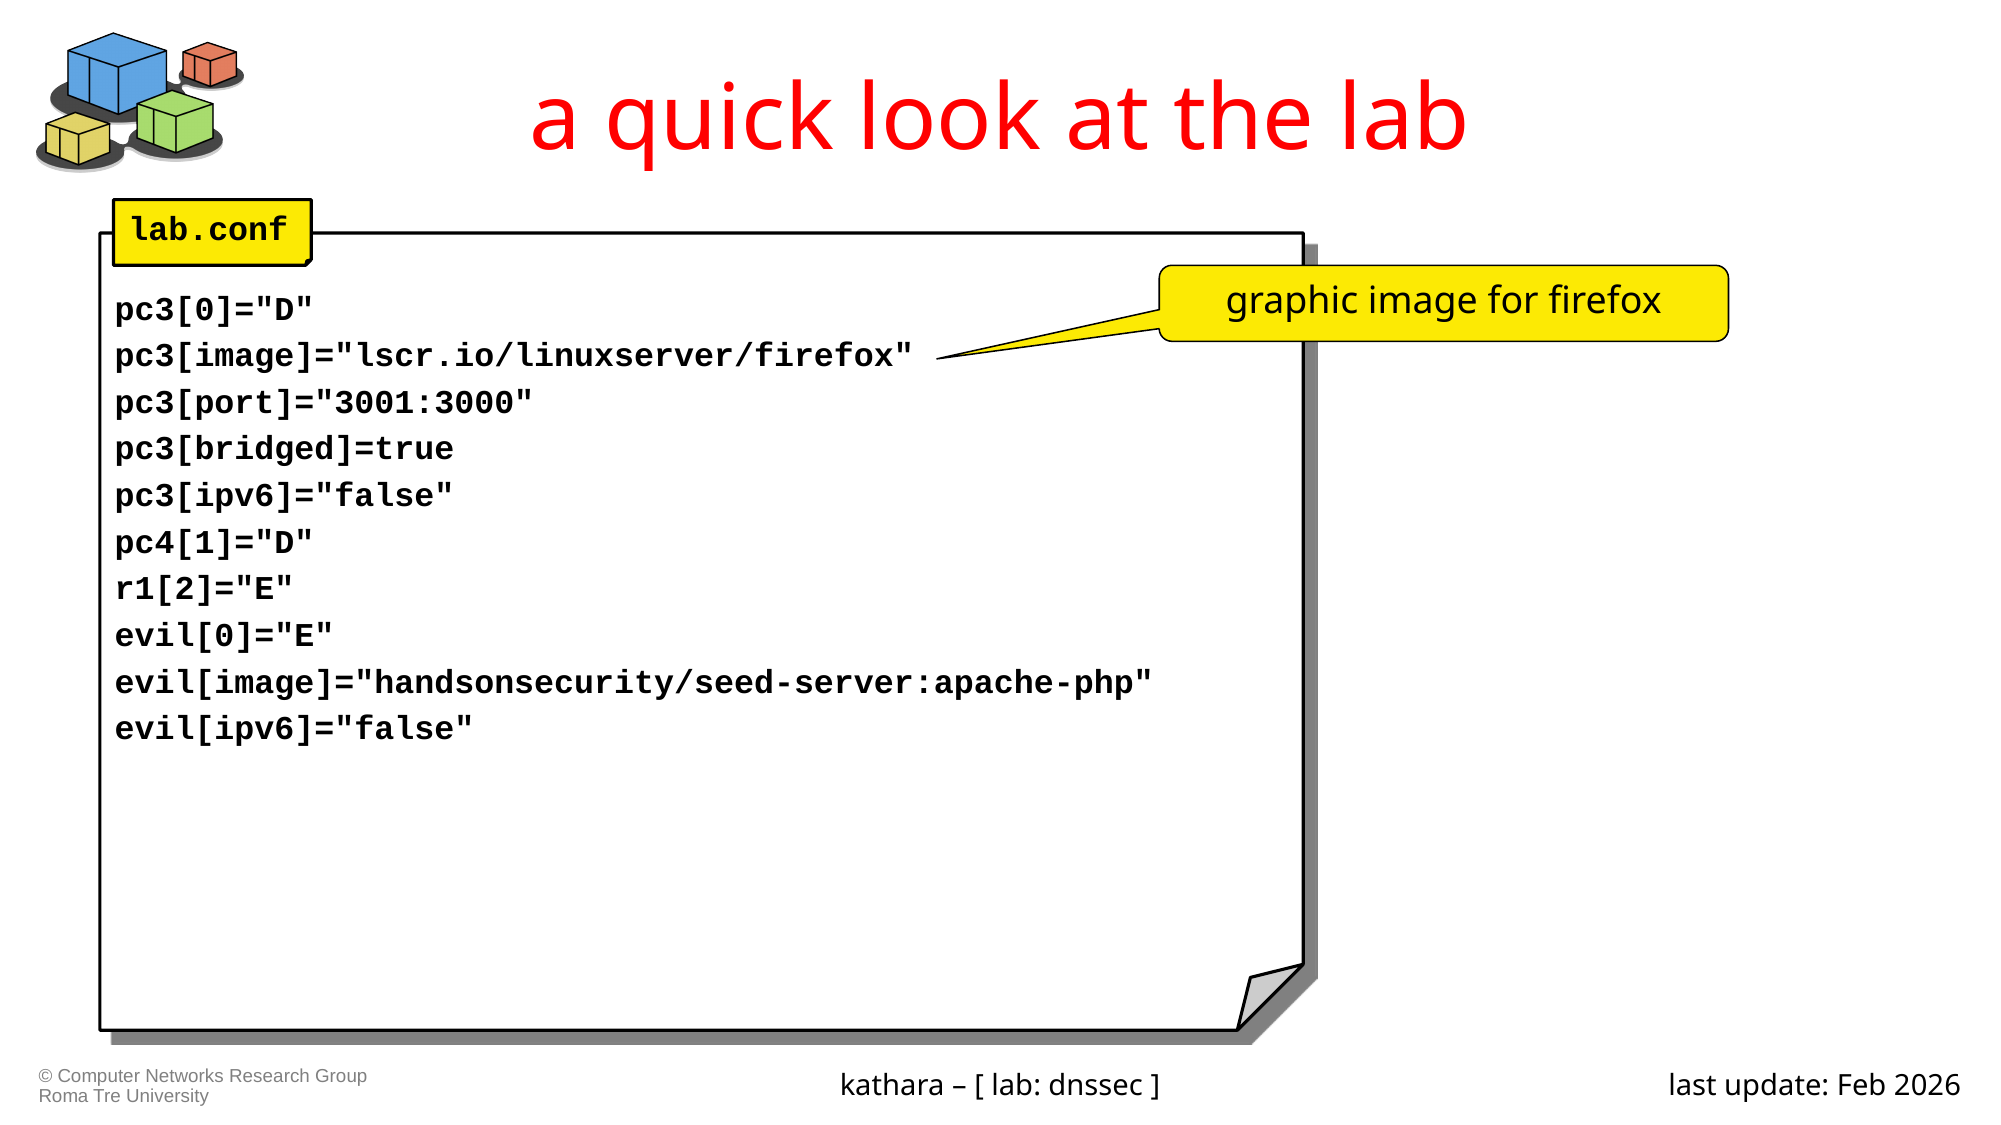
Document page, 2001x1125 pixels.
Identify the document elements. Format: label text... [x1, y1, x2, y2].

title a quick look at the lab [99, 19, 1900, 207]
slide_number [1519, 1058, 1977, 1114]
picture [36, 32, 99, 173]
text_box graphic image for firefox [1307, 265, 1729, 342]
footer kathara – [ lab: dnssec ] [511, 1058, 1489, 1114]
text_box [99, 199, 1304, 1031]
